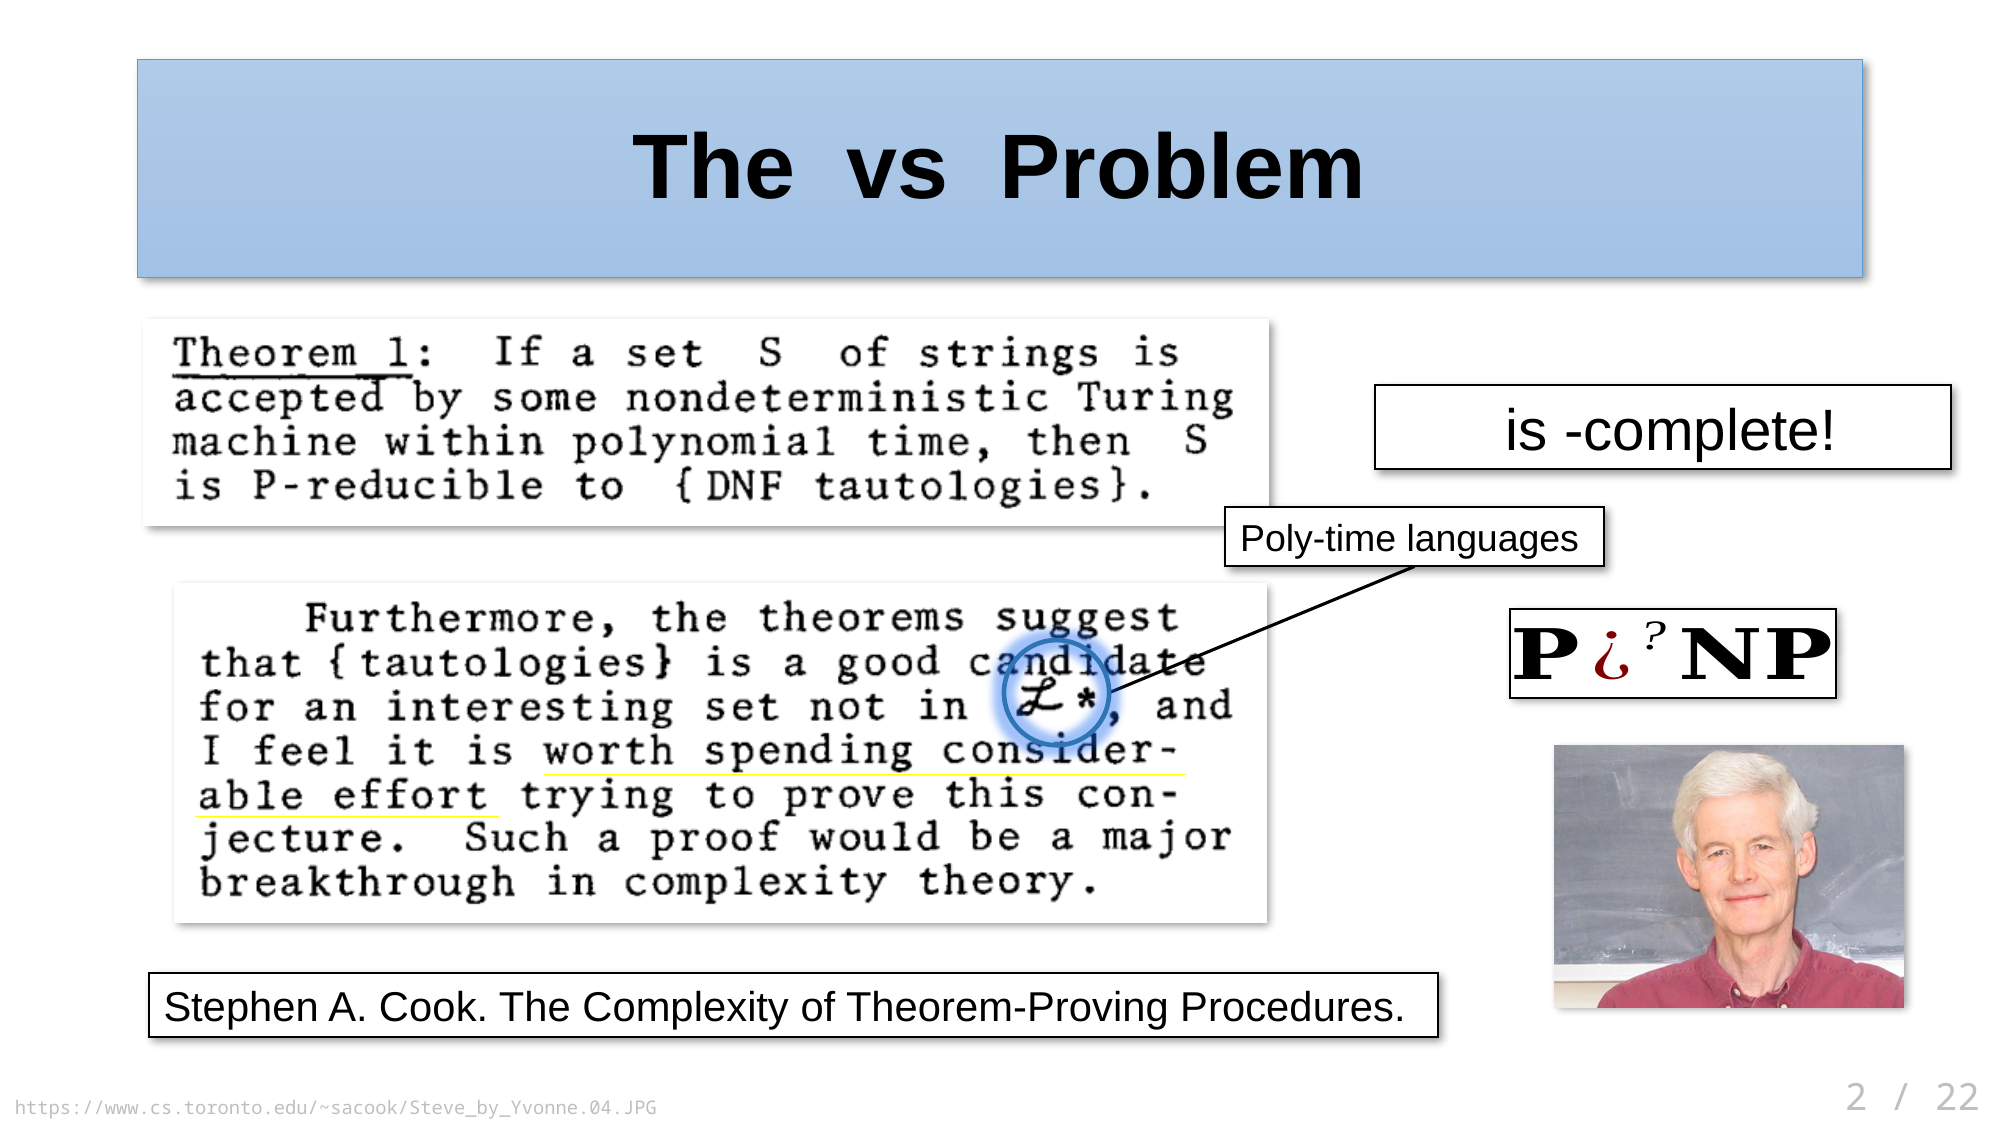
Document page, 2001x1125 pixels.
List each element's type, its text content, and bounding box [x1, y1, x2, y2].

picture [1554, 745, 1904, 1008]
text_box Poly-time languages [1224, 506, 1605, 567]
text_box https://www.cs.toronto.edu/~sacook/Steve_by_Yvonne.04.JPG [0, 1088, 1072, 1125]
text_box Stephen A. Cook. The Complexity of Theorem-Proving Procedures. [148, 972, 1439, 1038]
picture [174, 583, 1267, 923]
text_box 2 / 22 [1807, 1065, 2000, 1125]
picture [143, 319, 1269, 526]
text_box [1109, 567, 1415, 693]
